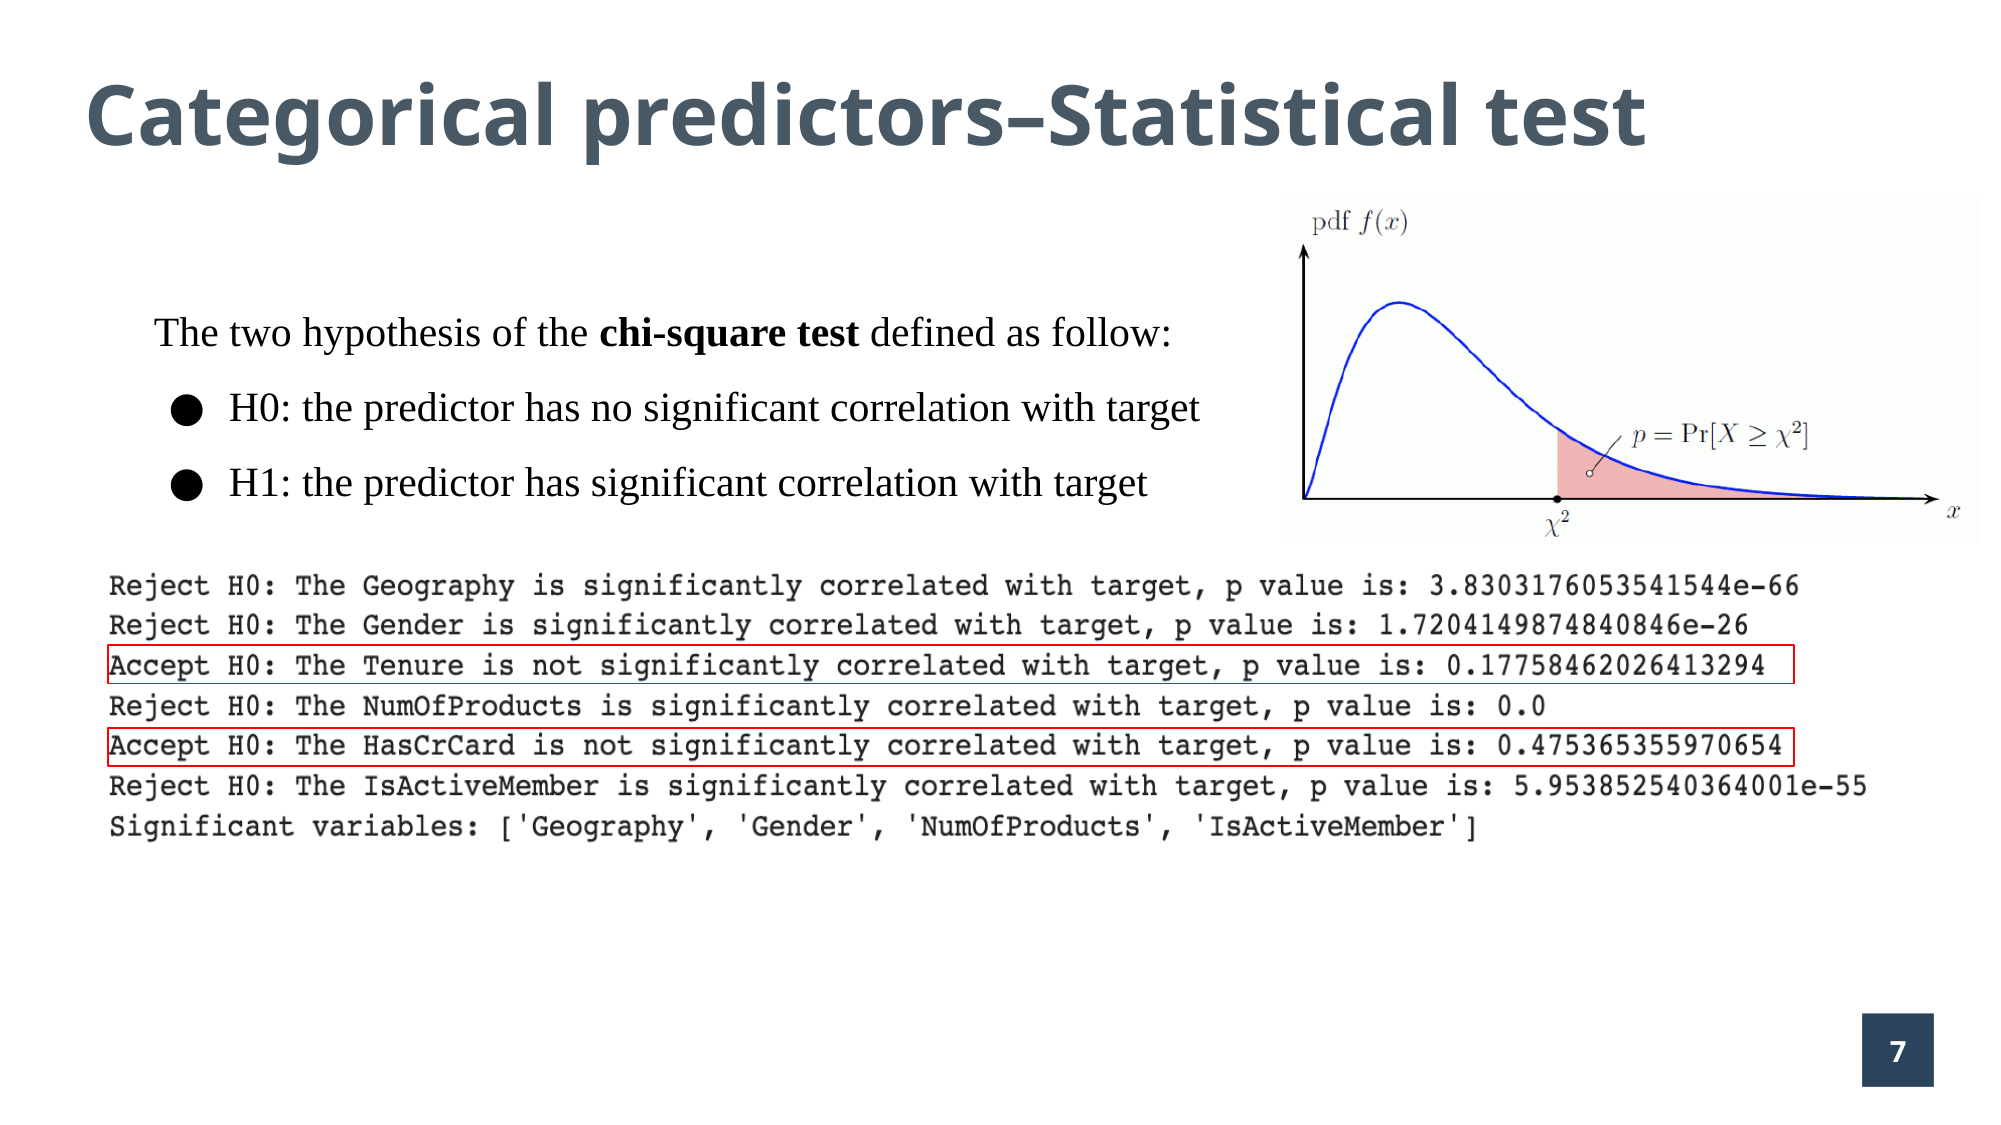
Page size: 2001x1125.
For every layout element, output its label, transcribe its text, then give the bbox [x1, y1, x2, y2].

text_box The two hypothesis of the chi-square test defined as follow: H0: the predictor has no significant correlation with target H1: the predictor has significant correlation with target [139, 264, 1763, 556]
slide_number 7 [1855, 1021, 1941, 1081]
title Categorical predictors–Statistical test [69, 59, 1833, 178]
picture [1260, 192, 1985, 544]
picture [90, 558, 1900, 883]
